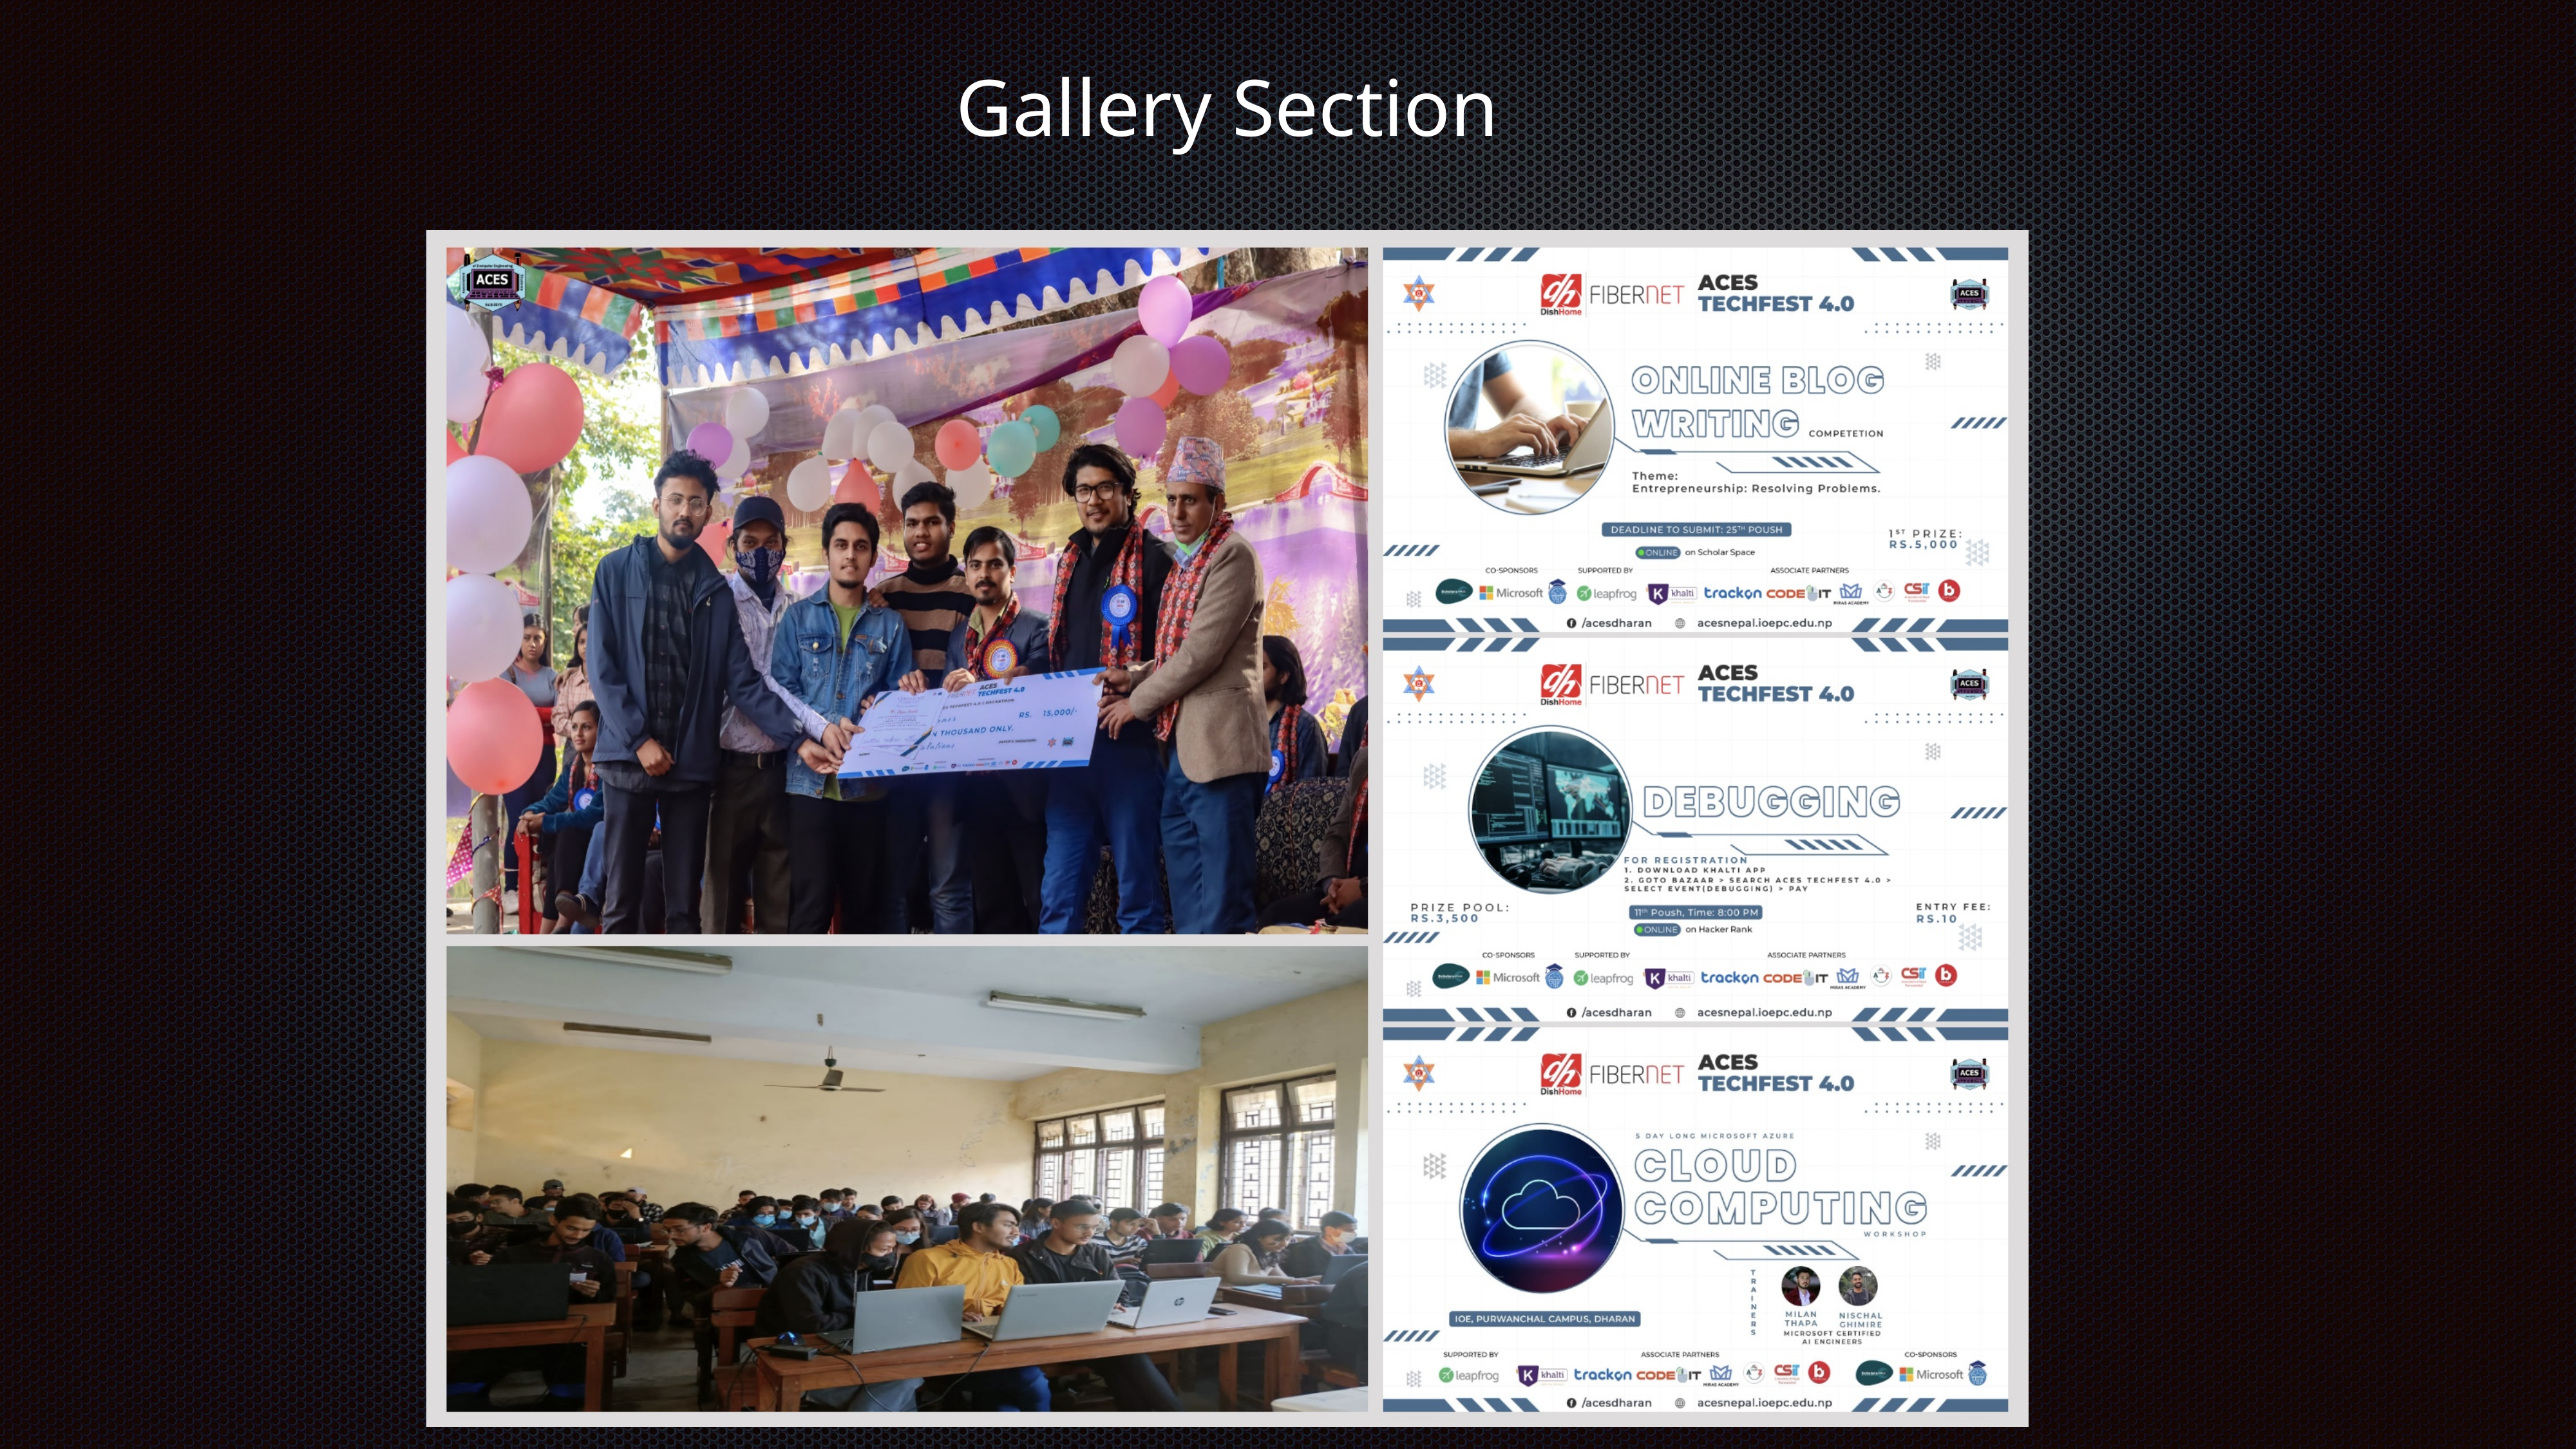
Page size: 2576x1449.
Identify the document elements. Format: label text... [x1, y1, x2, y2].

text_box Gallery Section [951, 53, 1505, 157]
picture [0, 0, 2576, 1449]
